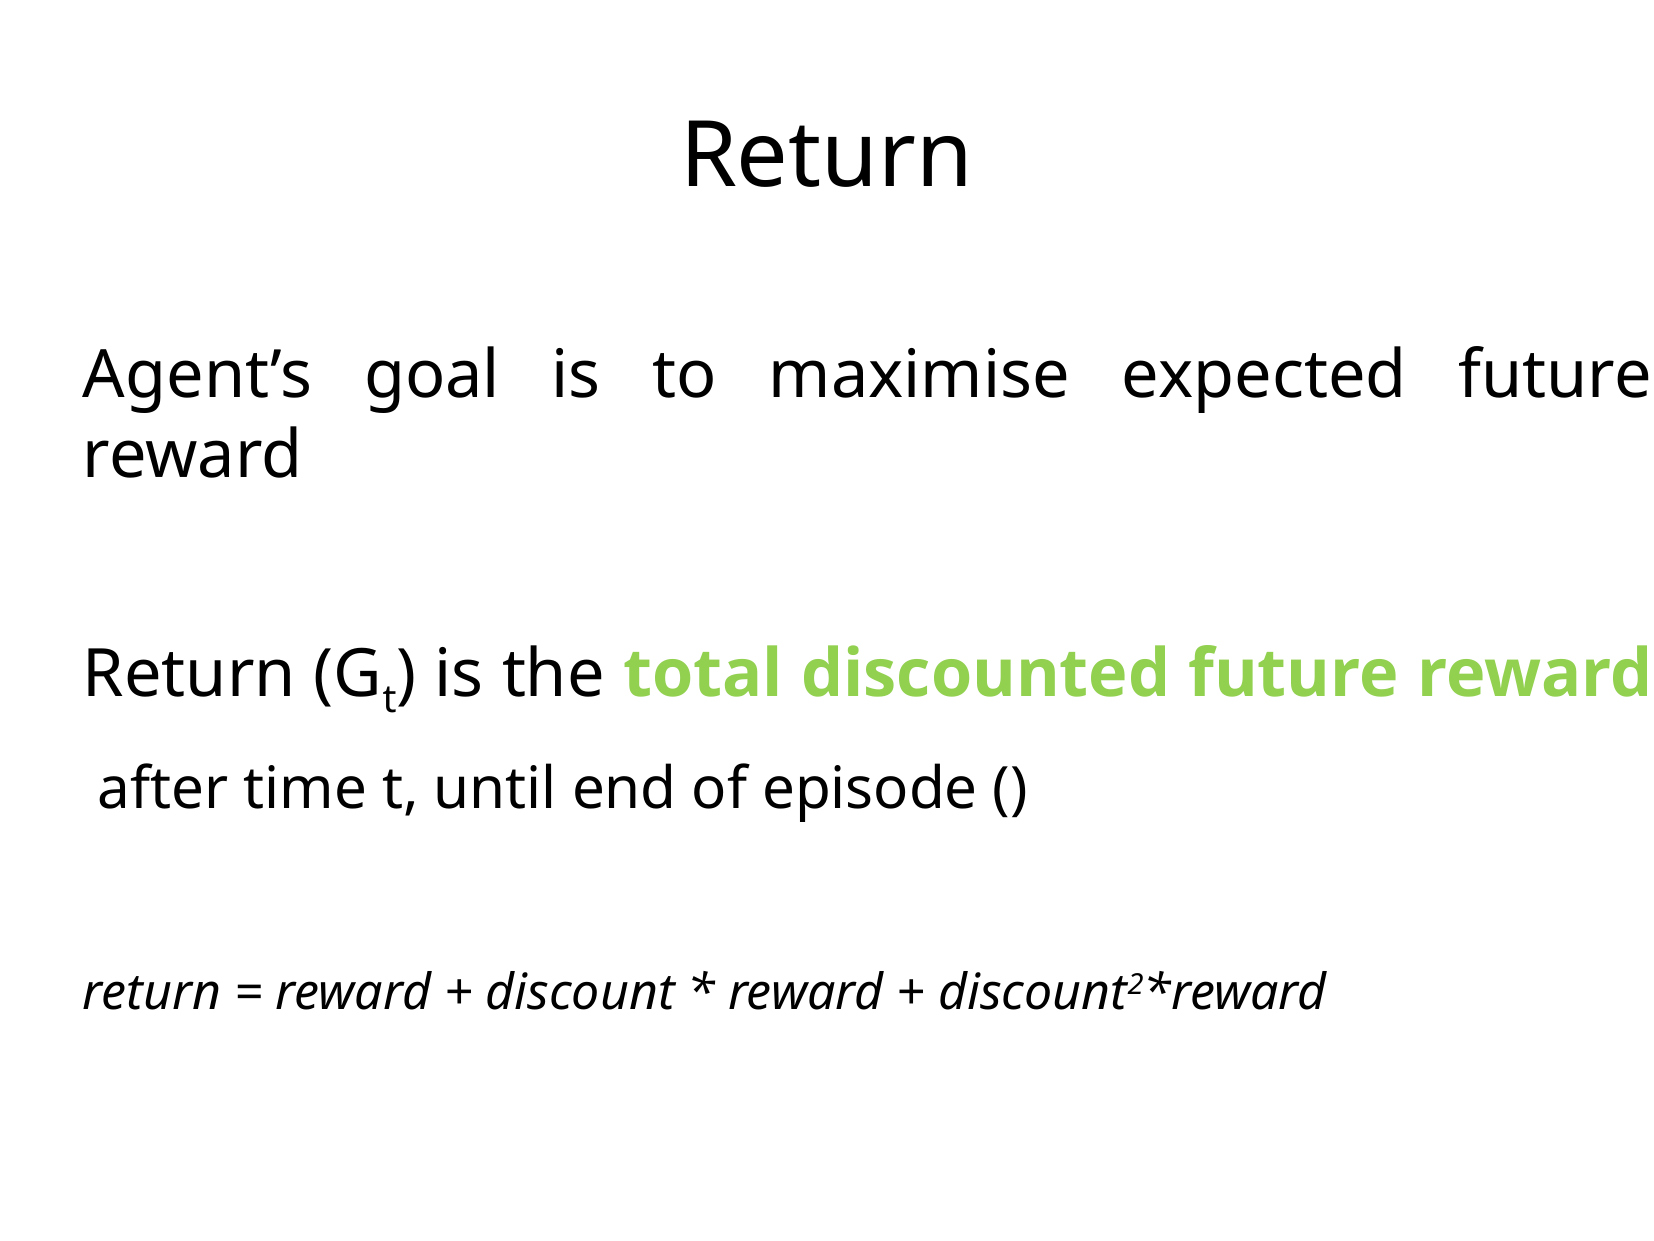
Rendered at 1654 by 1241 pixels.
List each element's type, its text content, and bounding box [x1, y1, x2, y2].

title Return [82, 46, 1571, 254]
